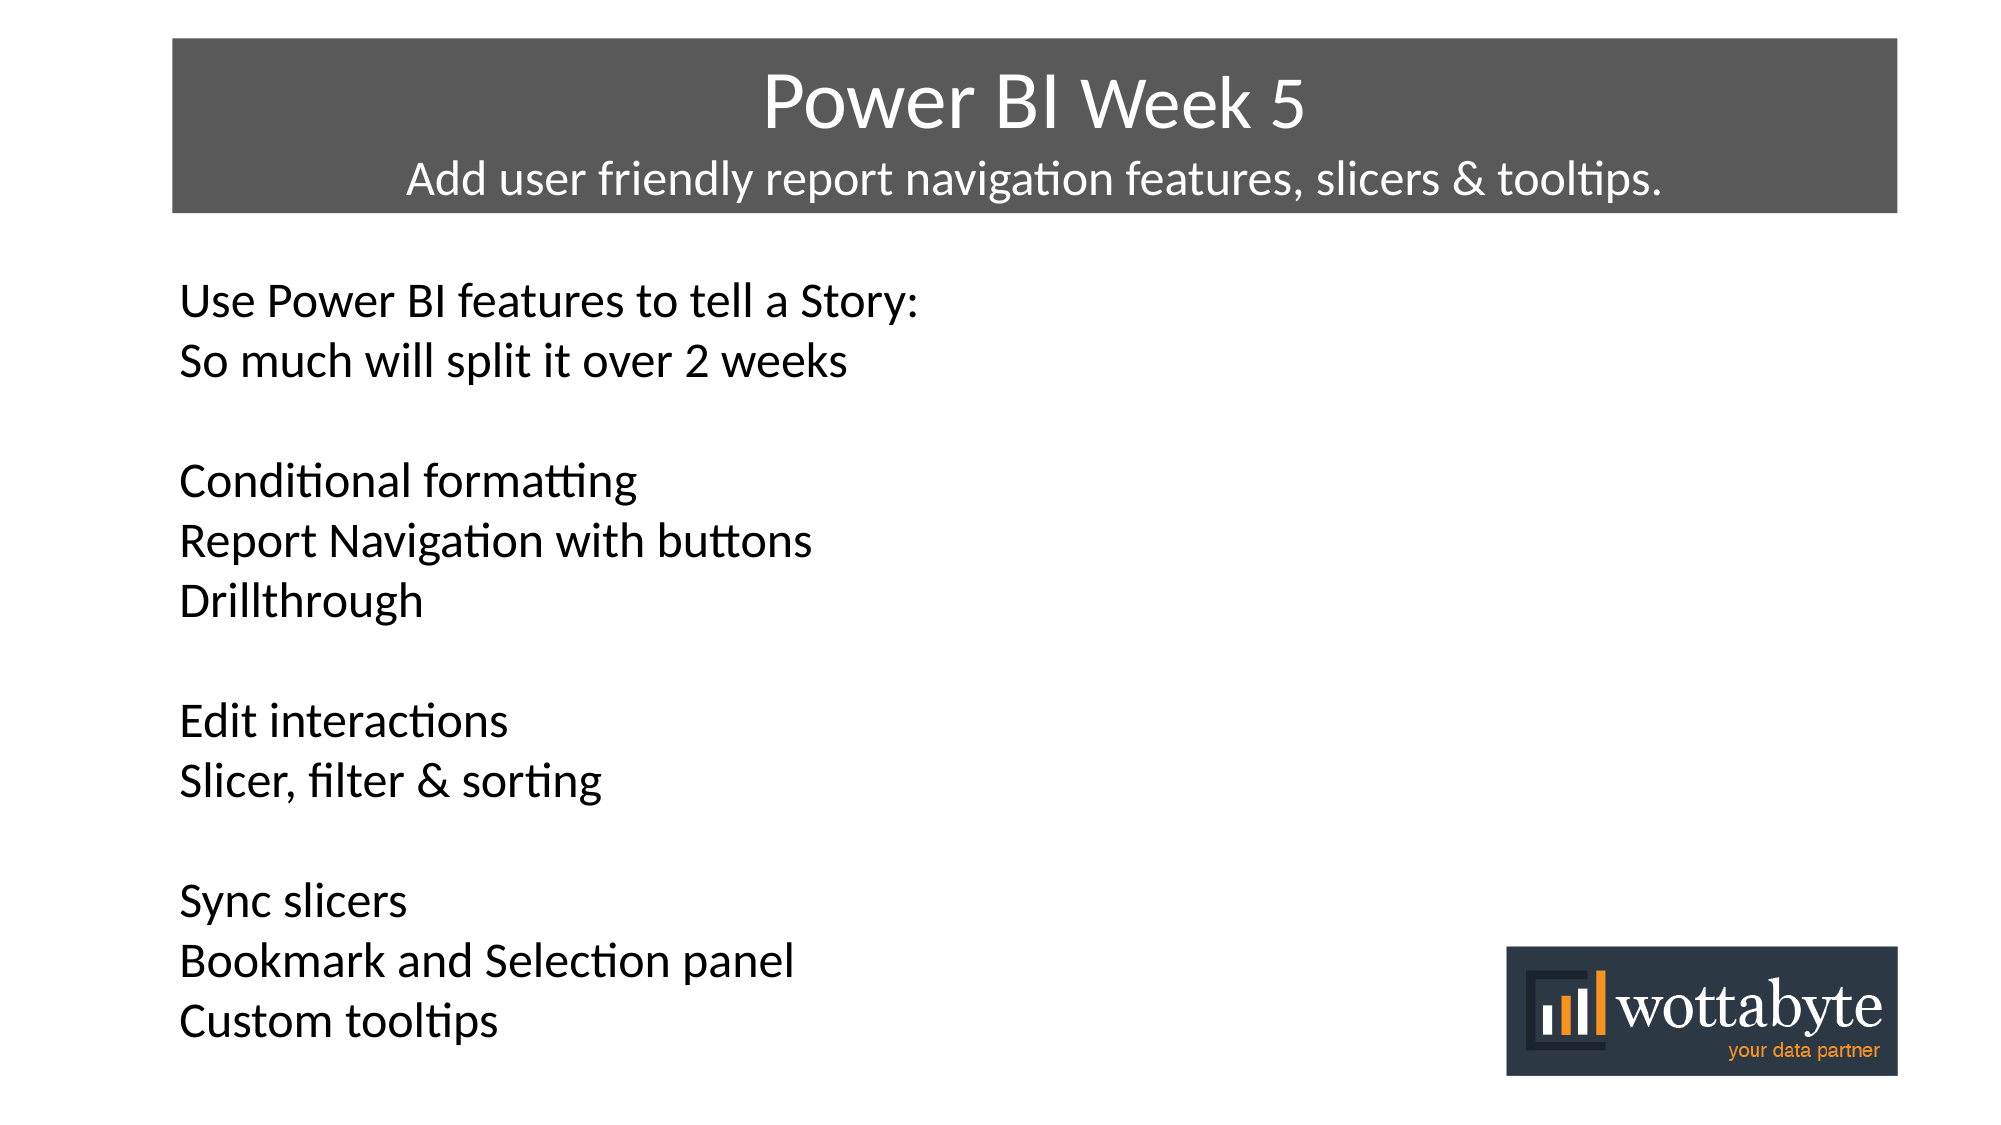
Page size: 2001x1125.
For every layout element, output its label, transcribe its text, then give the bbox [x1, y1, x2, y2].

text_box Power BI Week 5 Add user friendly report navigation features, slicers & tooltips. [172, 38, 1898, 214]
picture [1506, 946, 1898, 1077]
text_box Use Power BI features to tell a Story: So much will split it over 2 weeks Conditional formatting Report Navigation with buttons Drillthrough Edit interactions Slicer, filter & sorting Sync slicers Bookmark and Selection panel Custom tooltips [164, 259, 1836, 1055]
